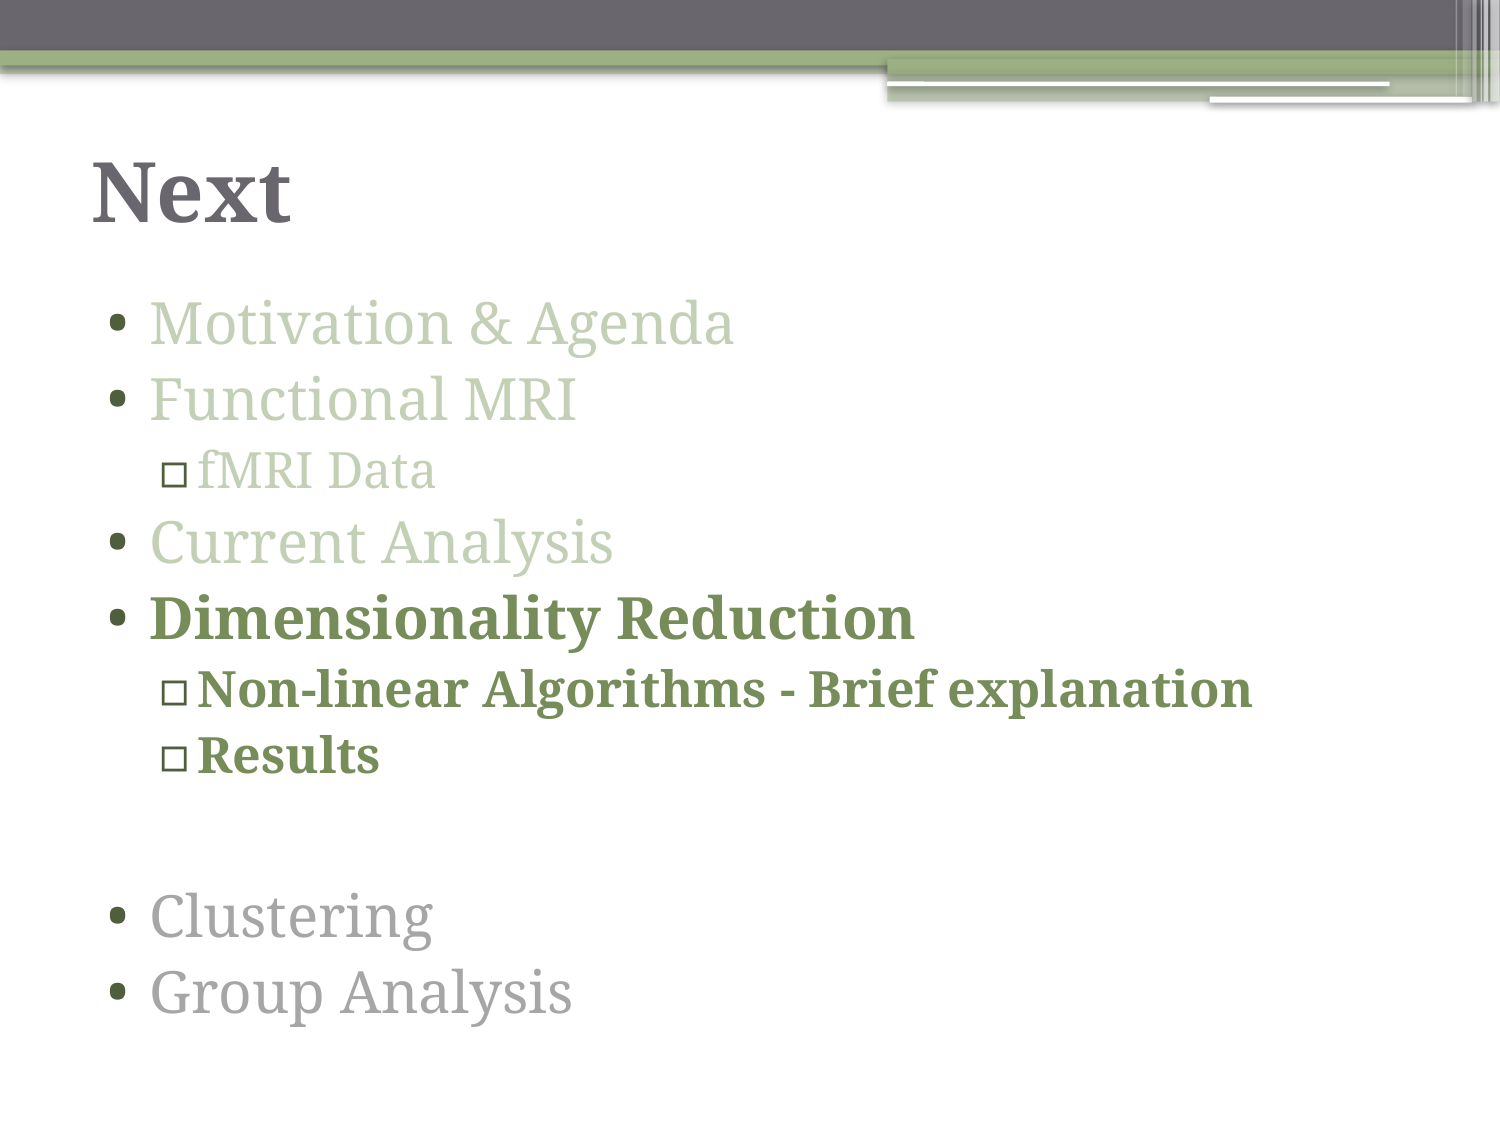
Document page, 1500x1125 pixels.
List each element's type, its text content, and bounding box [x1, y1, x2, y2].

title Next [76, 101, 1427, 277]
list Motivation & Agenda Functional MRI fMRI Data Current Analysis Dimensionality Reduction Non-linear Algorithms - Brief explanation Results Clustering Group Analysis [75, 278, 1425, 1106]
